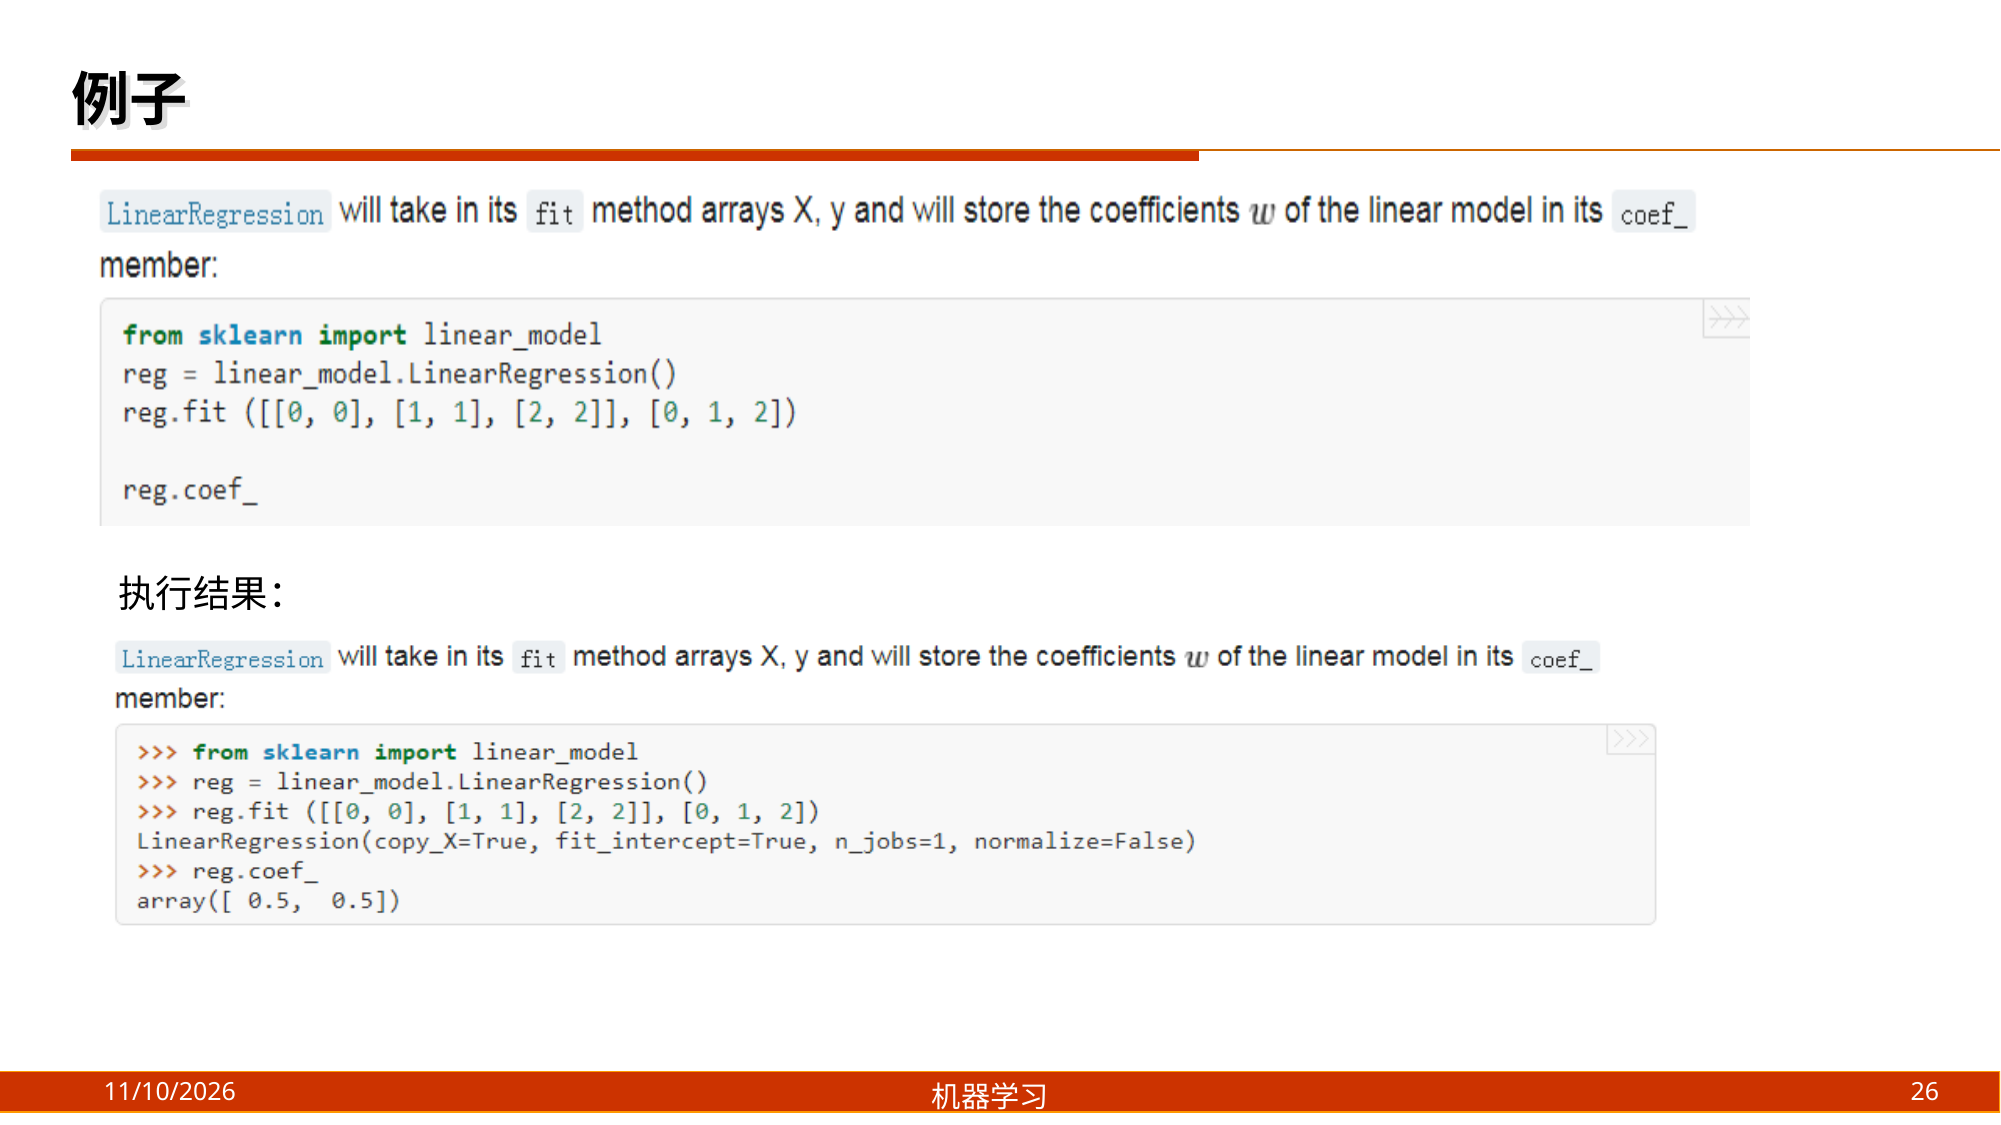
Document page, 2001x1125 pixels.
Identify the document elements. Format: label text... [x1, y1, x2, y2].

picture [103, 630, 1677, 949]
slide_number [103, 1074, 538, 1115]
picture [80, 176, 1750, 526]
slide_number 26 [1505, 1074, 1940, 1113]
text_box 执行结果： [103, 562, 409, 623]
text_box 例子 [57, 39, 757, 140]
